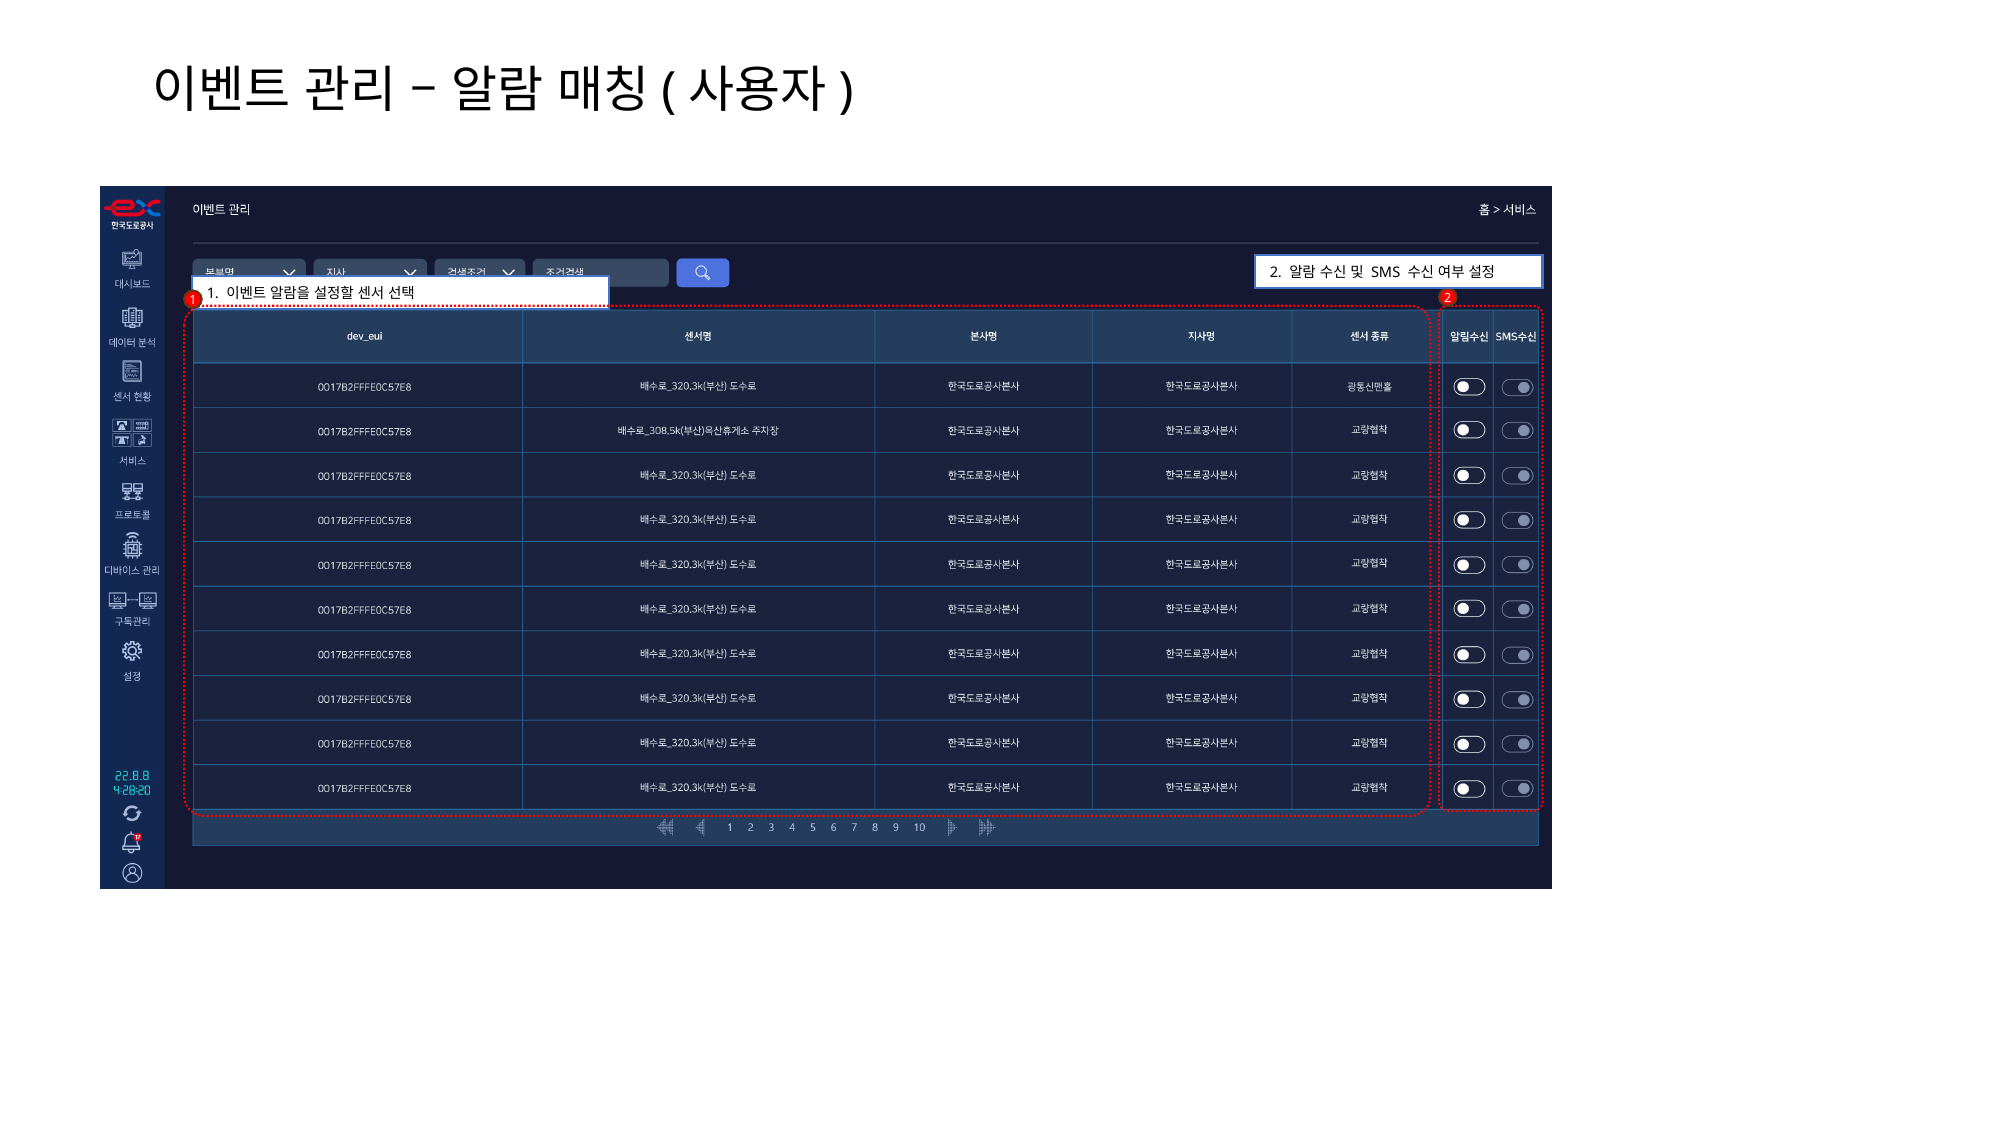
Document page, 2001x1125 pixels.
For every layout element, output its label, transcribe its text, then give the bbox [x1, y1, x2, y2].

picture [100, 186, 1552, 889]
title 이벤트 관리 – 알람 매칭(사용자) [137, 59, 1863, 124]
